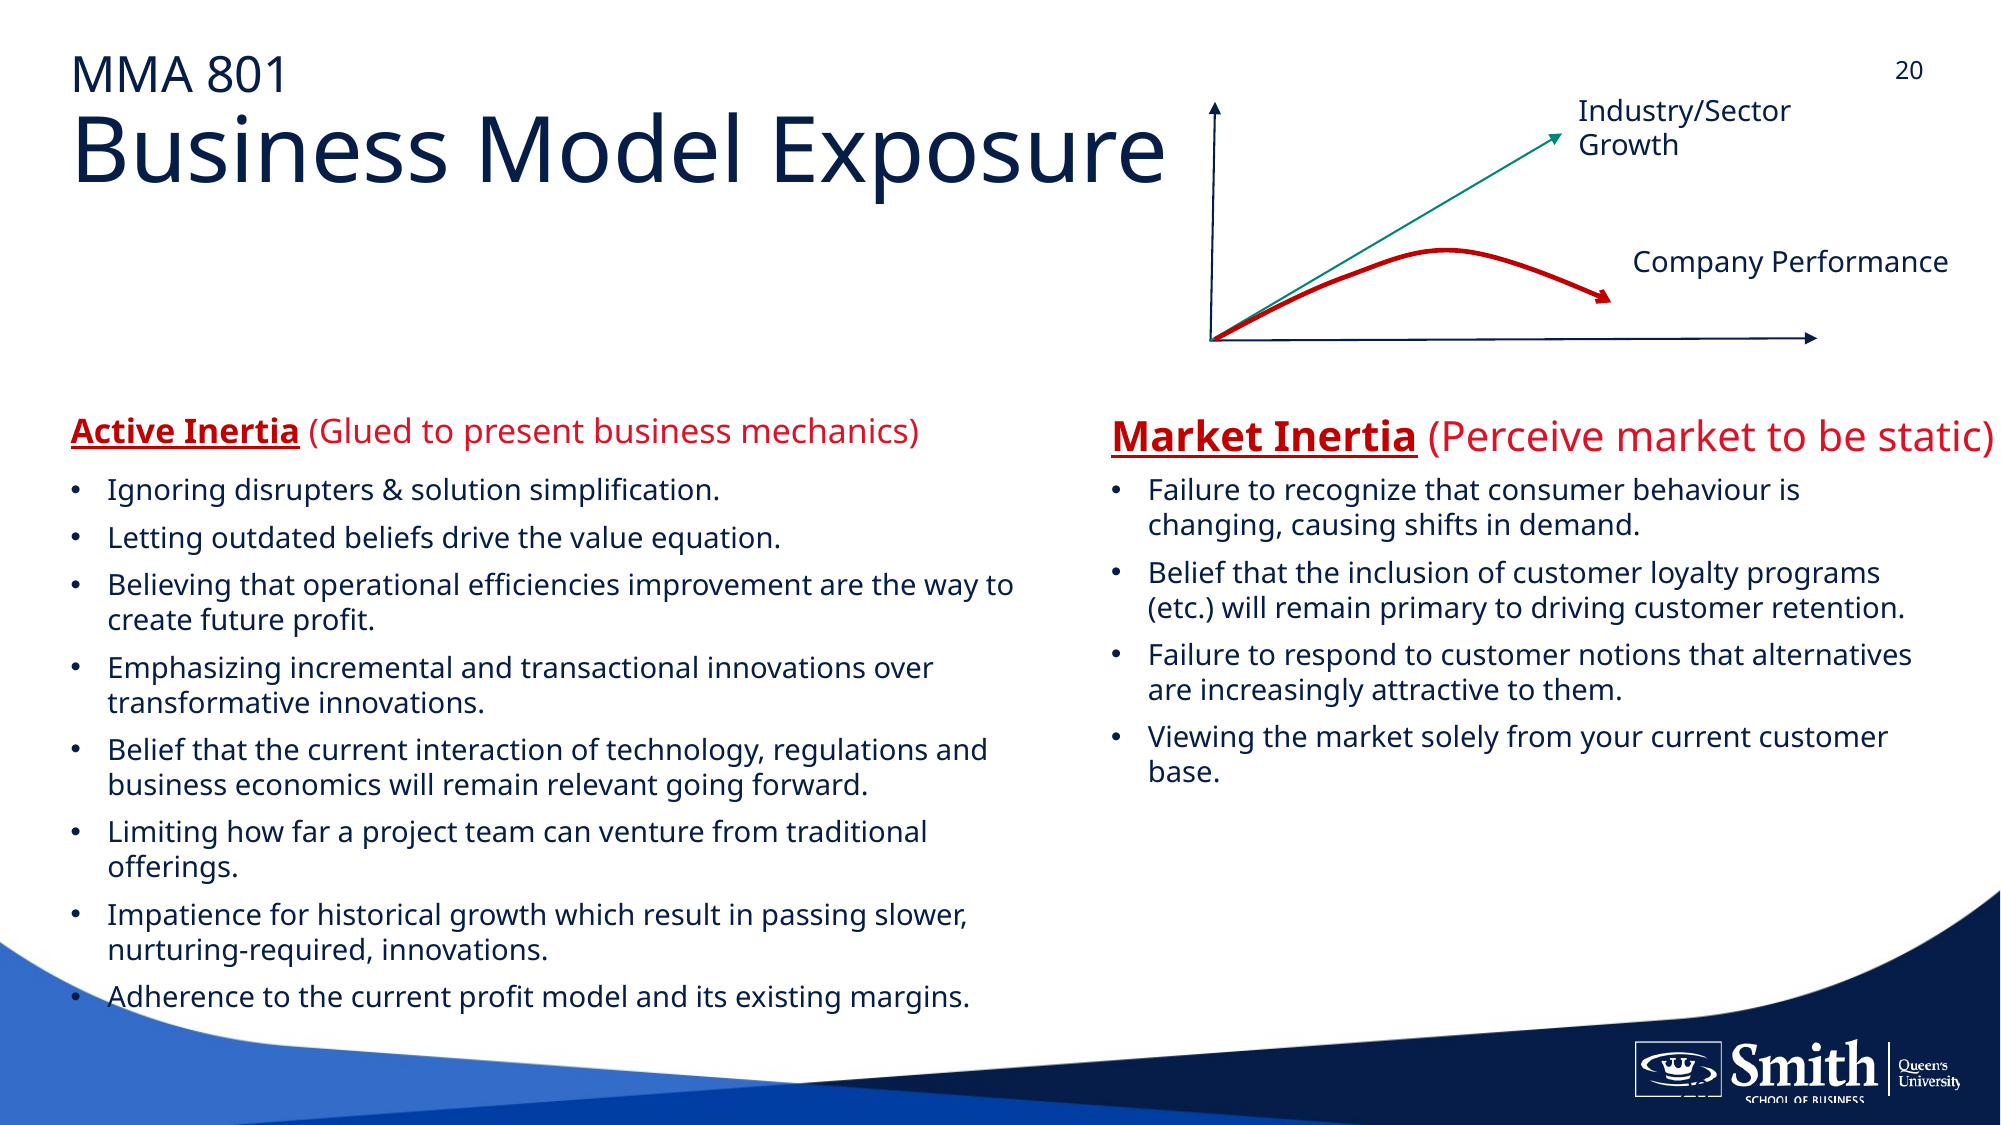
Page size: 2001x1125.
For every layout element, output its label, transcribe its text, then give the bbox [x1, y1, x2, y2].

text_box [1210, 133, 1562, 341]
list Failure to recognize that consumer behaviour is changing, causing shifts in demand. Belief that the inclusion of customer loyalty programs (etc.) will remain primary to driving customer retention. Failure to respond to customer notions that alternatives are increasingly attractive to them. Viewing the market solely from your current customer base. [1110, 471, 1939, 749]
list Active Inertia (Glued to present business mechanics) [70, 409, 1004, 471]
list Ignoring disrupters & solution simplification. Letting outdated beliefs drive the value equation. Believing that operational efficiencies improvement are the way to create future profit. Emphasizing incremental and transactional innovations over transformative innovations. Belief that the current interaction of technology, regulations and business economics will remain relevant going forward. Limiting how far a project team can venture from traditional offerings. Impatience for historical growth which result in passing slower, nurturing-required, innovations. Adherence to the current profit model and its existing margins. [70, 471, 1018, 1000]
text_box [1562, 280, 1614, 307]
title MMA 801 Business Model Exposure [70, 33, 1796, 203]
text_box Company Performance [1617, 235, 1979, 286]
text_box Industry/Sector Growth [1563, 84, 1861, 170]
picture [1637, 1043, 1720, 1095]
list Market Inertia (Perceive market to be static) [1110, 409, 2000, 476]
slide_number 20 [1662, 1065, 2000, 1125]
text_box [1210, 101, 1215, 133]
picture [0, 0, 2001, 1125]
